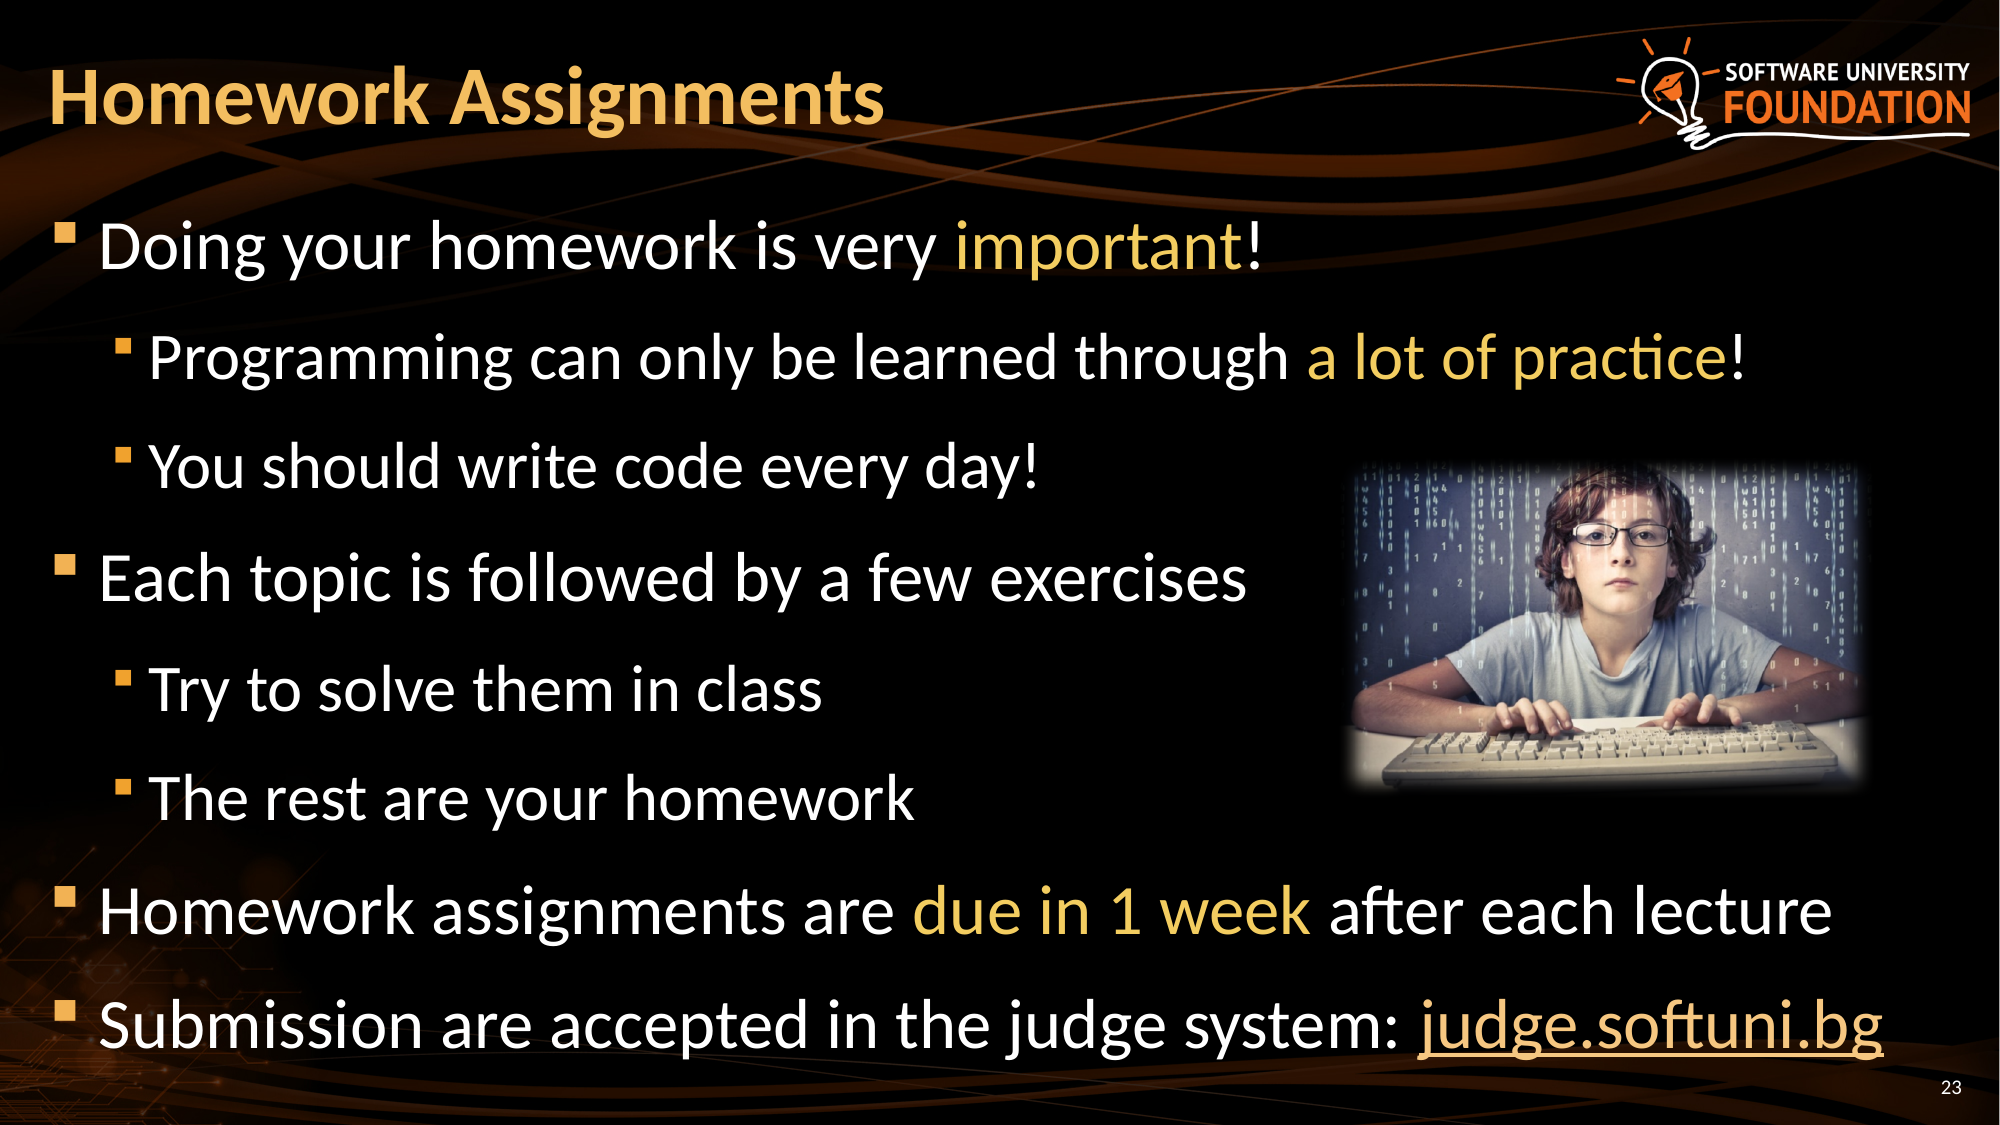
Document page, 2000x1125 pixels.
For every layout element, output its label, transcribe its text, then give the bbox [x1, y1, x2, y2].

picture [0, 0, 2000, 1125]
title Homework Assignments [30, 6, 1602, 189]
list Doing your homework is very important! Programming can only be learned through a lot of practice! You should write code every day! Each topic is followed by a few exercises Try to solve them in class The rest are your homework Homework assignments are due in 1 week after each lecture Submission are accepted in the judge system: judge.softuni.bg [31, 188, 1968, 1103]
